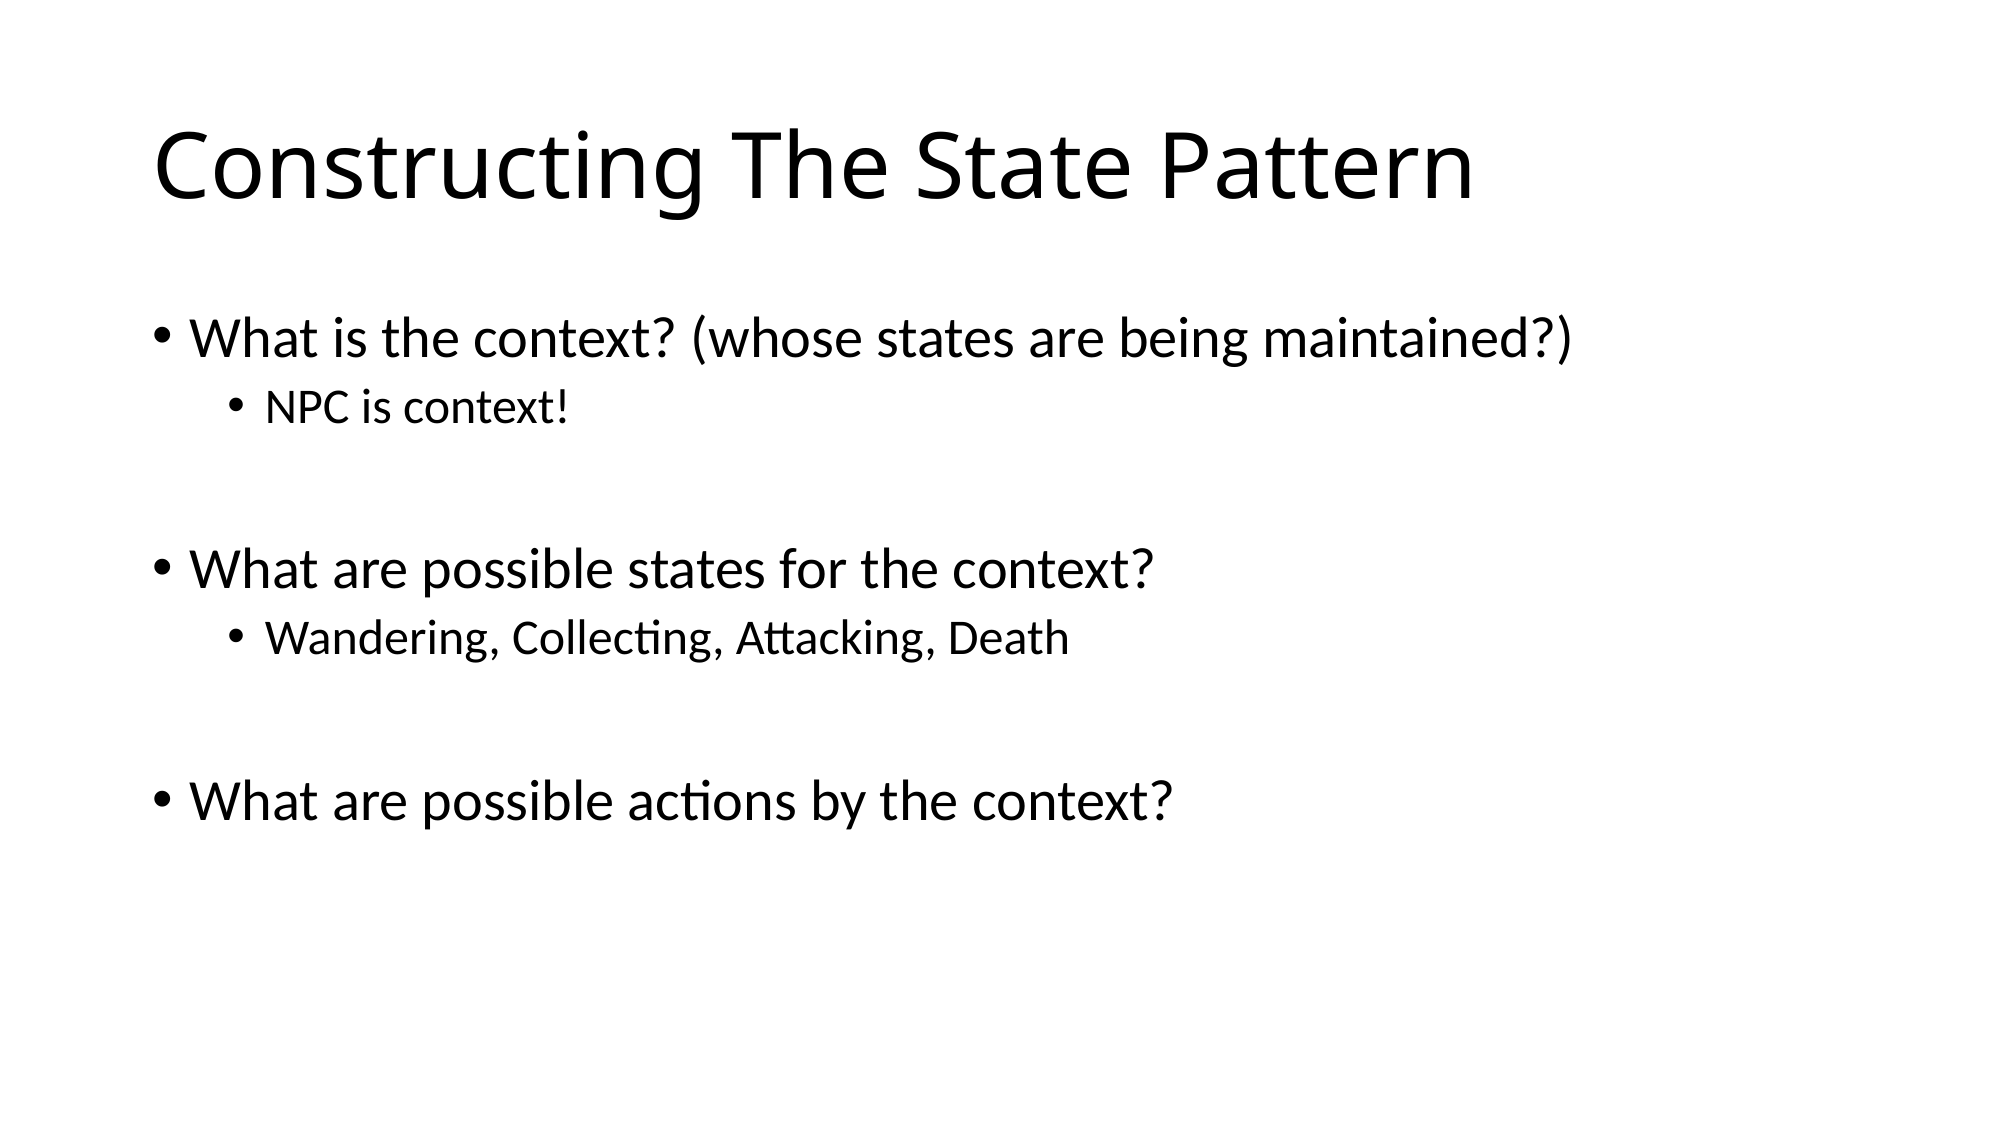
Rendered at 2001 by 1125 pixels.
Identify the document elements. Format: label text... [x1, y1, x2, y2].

title Constructing The State Pattern [137, 59, 1863, 278]
list What is the context? (whose states are being maintained?) NPC is context! What are possible states for the context? Wandering, Collecting, Attacking, Death What are possible actions by the context? [137, 299, 1863, 1014]
